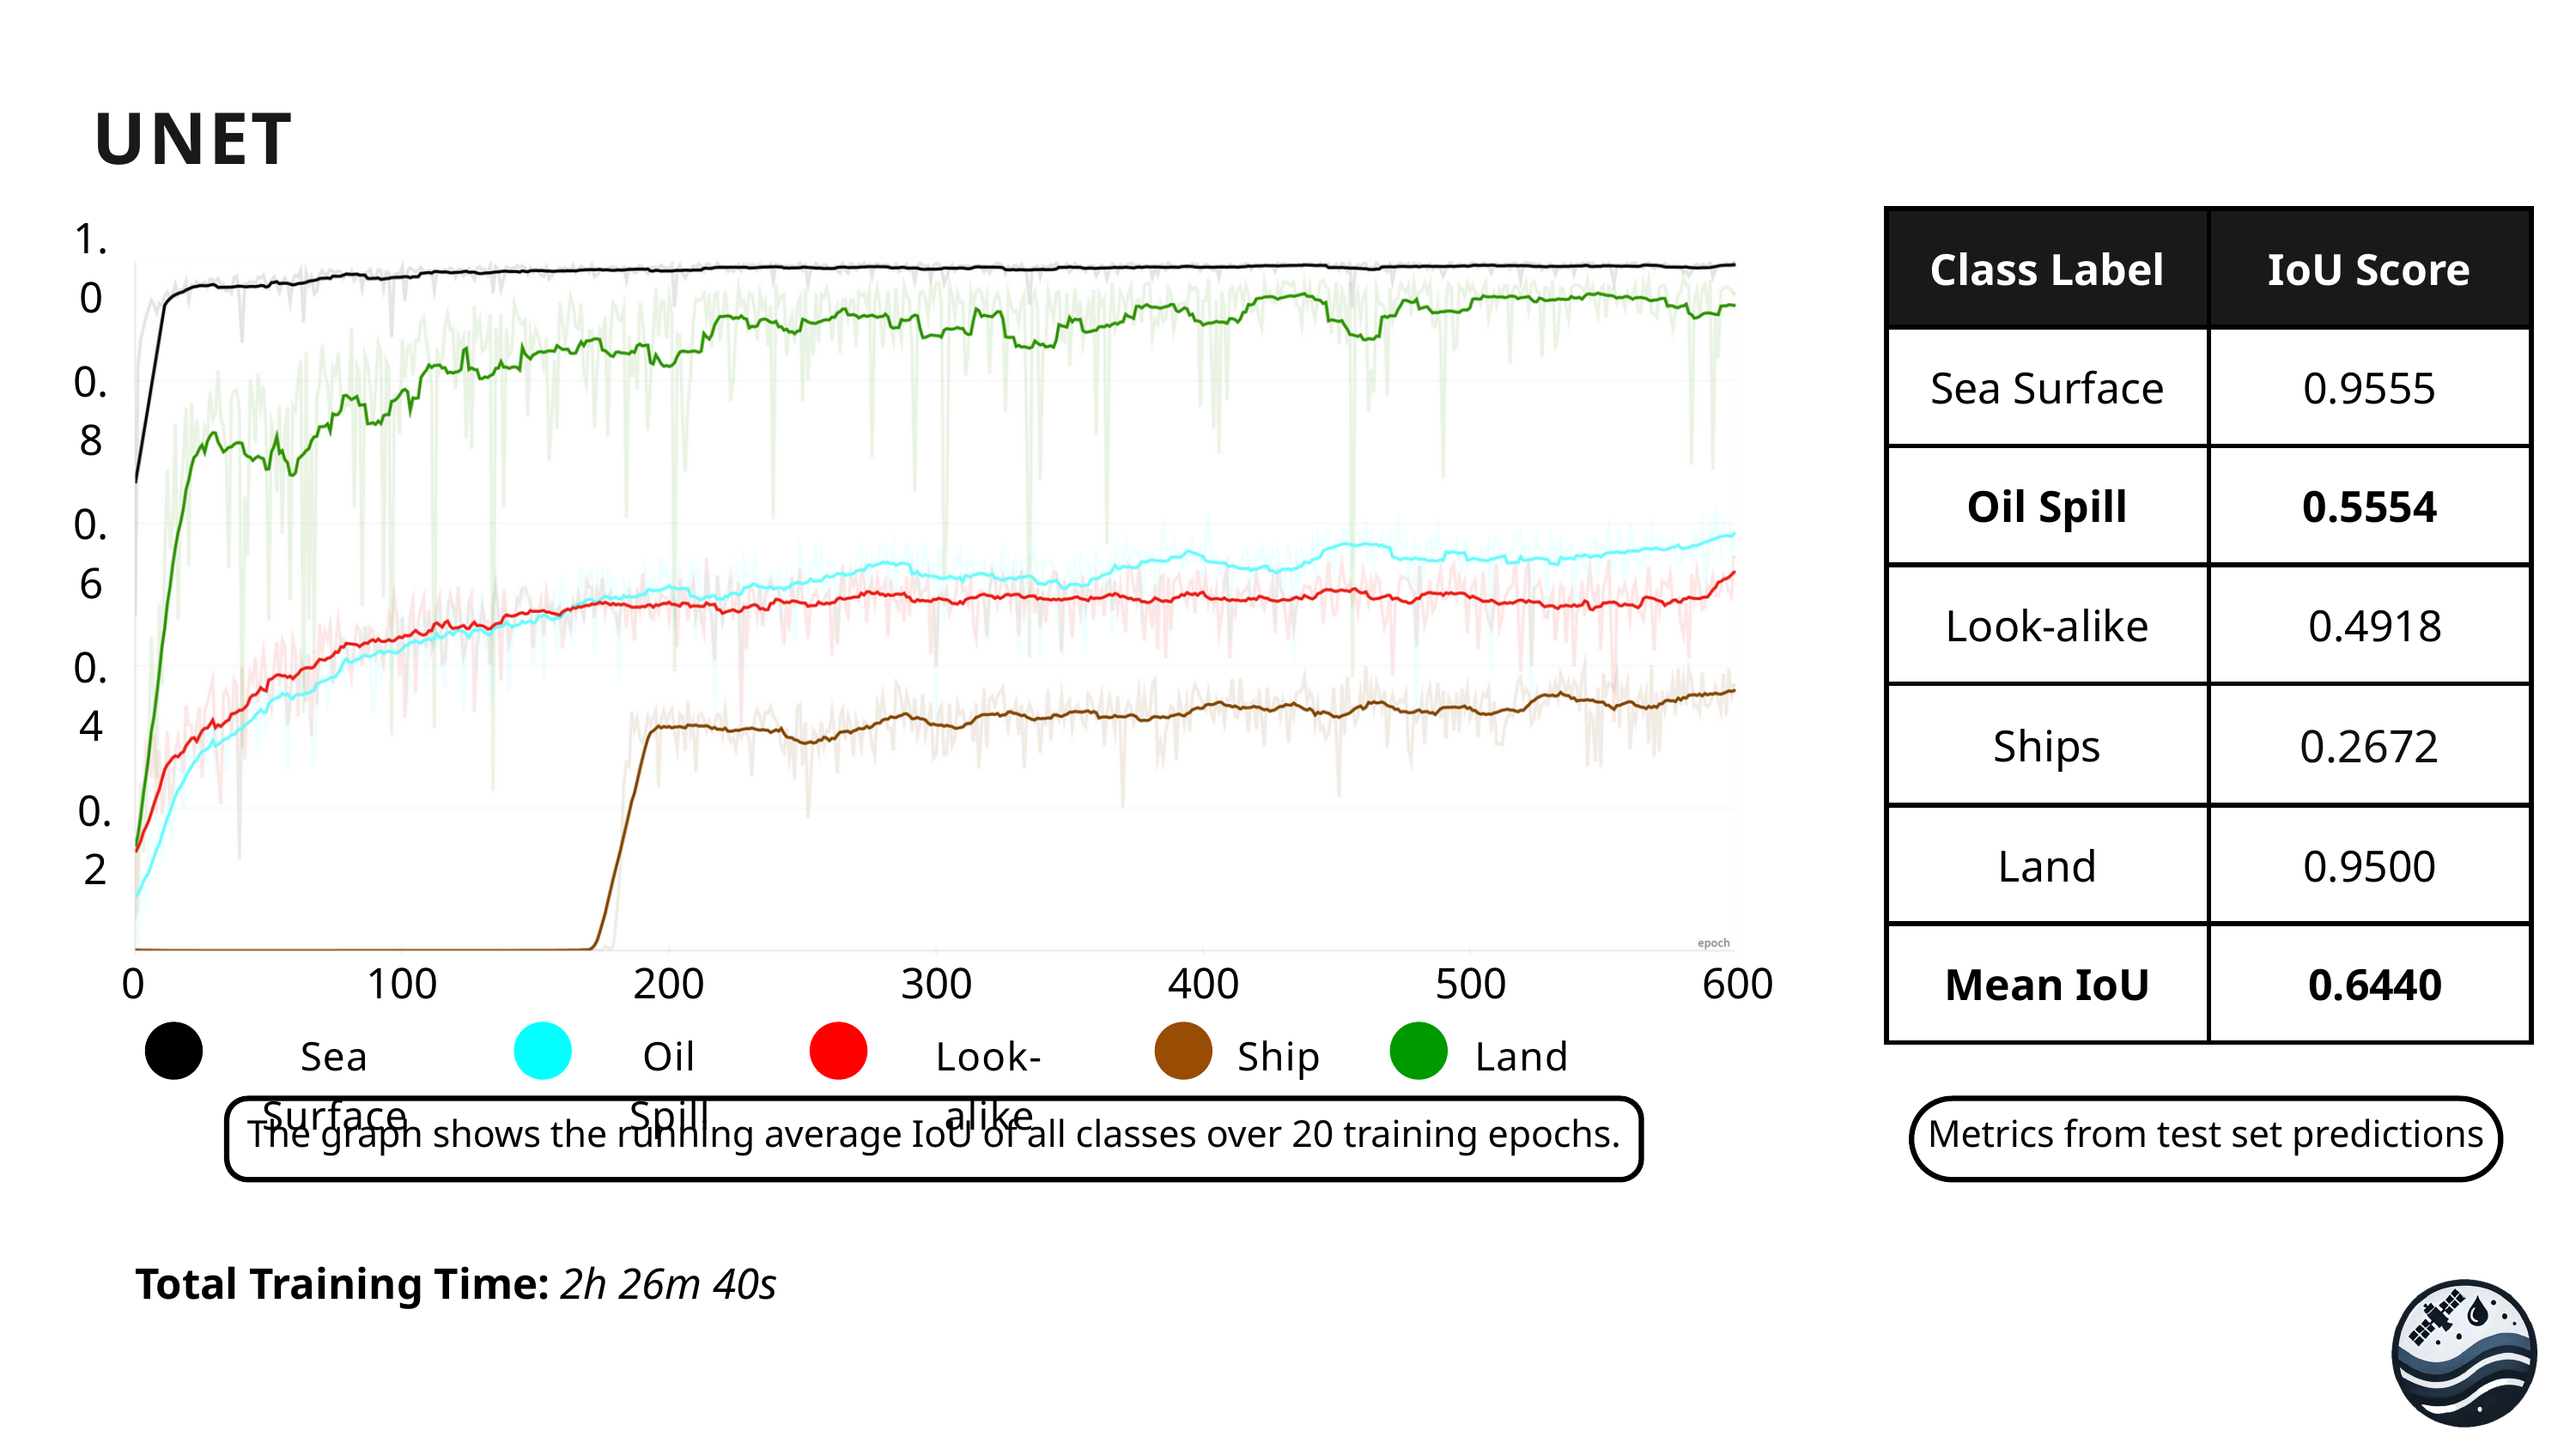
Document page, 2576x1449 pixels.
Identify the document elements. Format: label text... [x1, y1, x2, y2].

text_box 600 [1702, 948, 1775, 1008]
text_box 0.2 [65, 775, 125, 894]
text_box 100 [366, 948, 439, 1008]
table_cell Look-alike [1889, 567, 2207, 682]
table_cell Sea Surface [1889, 330, 2207, 444]
table_header IoU Score [2211, 211, 2529, 324]
table_header Class Label [1889, 211, 2207, 324]
table_cell Mean IoU [1889, 926, 2207, 1040]
table_cell 0.9500 [2211, 808, 2529, 921]
text_box [132, 256, 1739, 955]
text_box Total Training Time: 2h 26m 40s [132, 1249, 791, 1308]
table_cell Ships [1889, 686, 2207, 803]
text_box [1911, 1098, 2501, 1180]
table_cell Oil Spill [1889, 448, 2207, 562]
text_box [226, 1098, 1642, 1180]
text_box 400 [1168, 948, 1241, 1008]
text_box 300 [901, 948, 974, 1008]
text_box UNET [92, 84, 1288, 179]
text_box 0.4 [61, 632, 121, 750]
text_box 200 [633, 948, 706, 1008]
text_box 0 [120, 948, 145, 1008]
table_cell 0.9555 [2211, 330, 2529, 444]
text_box 0.6 [61, 488, 121, 608]
table_cell 0.6440 [2211, 926, 2529, 1040]
text_box 1.0 [61, 203, 121, 321]
table_cell Land [1889, 808, 2207, 921]
table_cell 0.5554 [2211, 448, 2529, 562]
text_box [144, 1022, 1571, 1080]
text_box 0.8 [61, 346, 121, 464]
table_cell 0.2672 [2211, 686, 2529, 803]
text_box [2352, 1240, 2576, 1449]
table_cell 0.4918 [2211, 567, 2529, 682]
text_box 500 [1435, 948, 1508, 1008]
